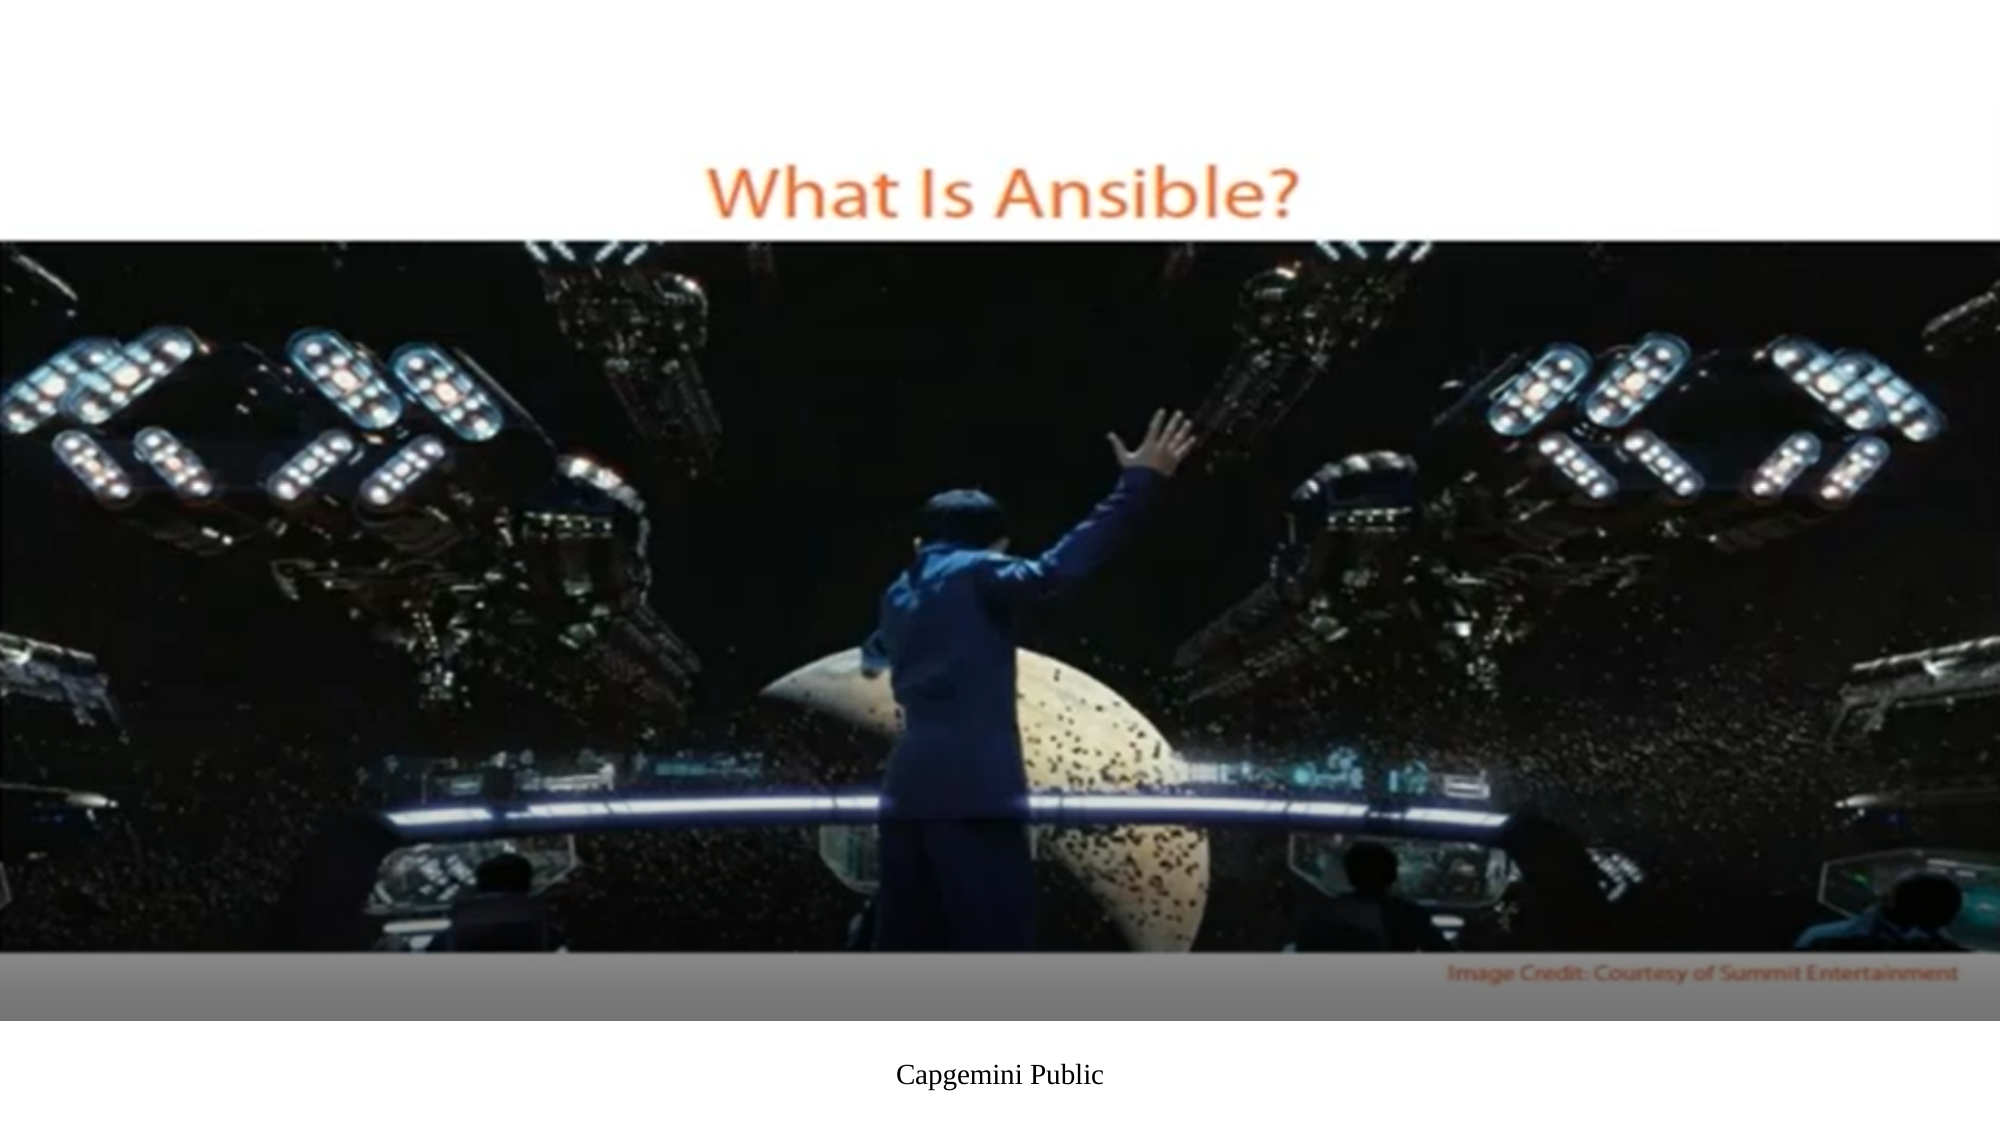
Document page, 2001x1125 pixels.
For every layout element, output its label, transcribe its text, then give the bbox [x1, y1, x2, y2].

footer Capgemini Public [662, 1042, 1338, 1103]
picture [0, 103, 2000, 1021]
